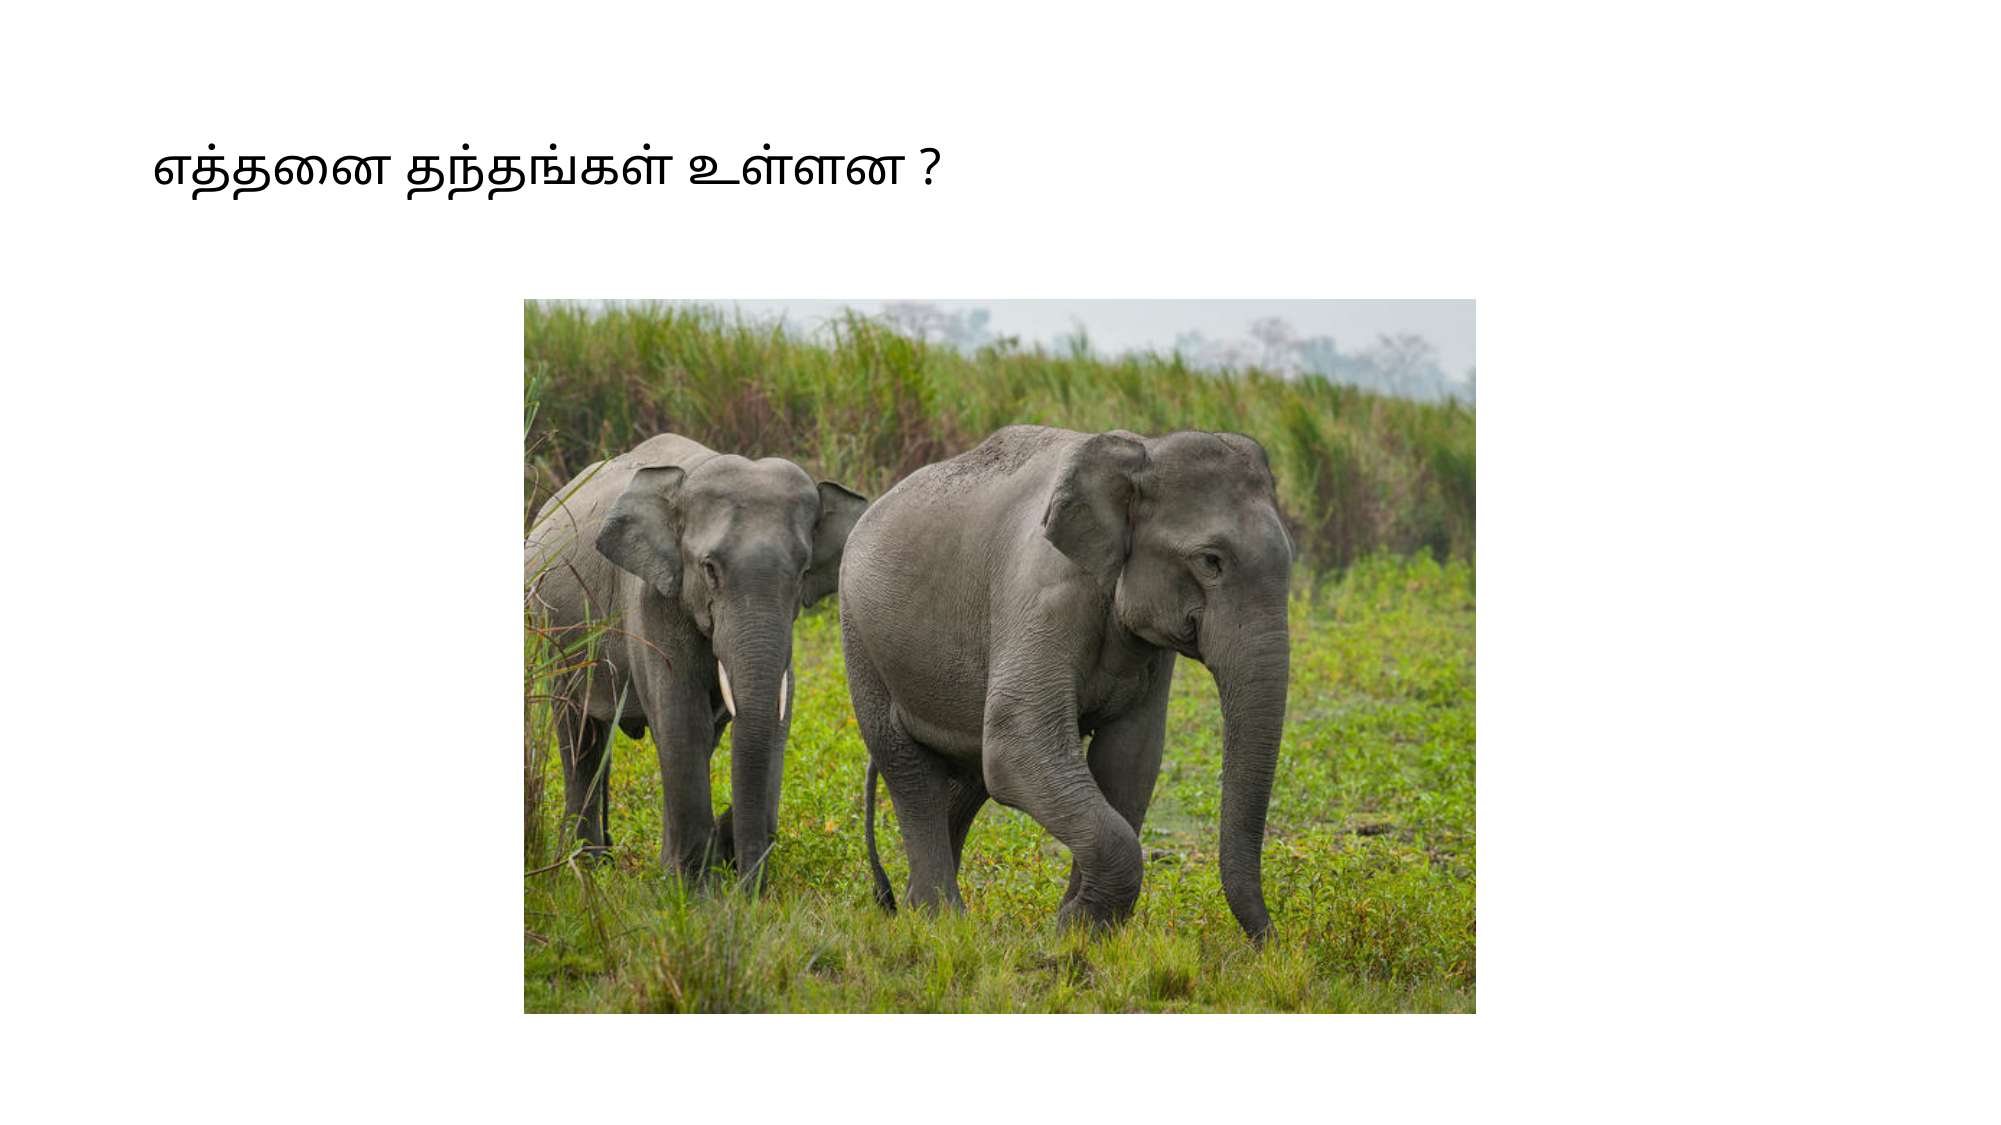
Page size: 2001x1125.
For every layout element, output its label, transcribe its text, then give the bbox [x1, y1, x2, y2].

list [524, 299, 1476, 1014]
title எத்தனை தந்தங்கள் உள்ளன ? [137, 59, 1863, 278]
